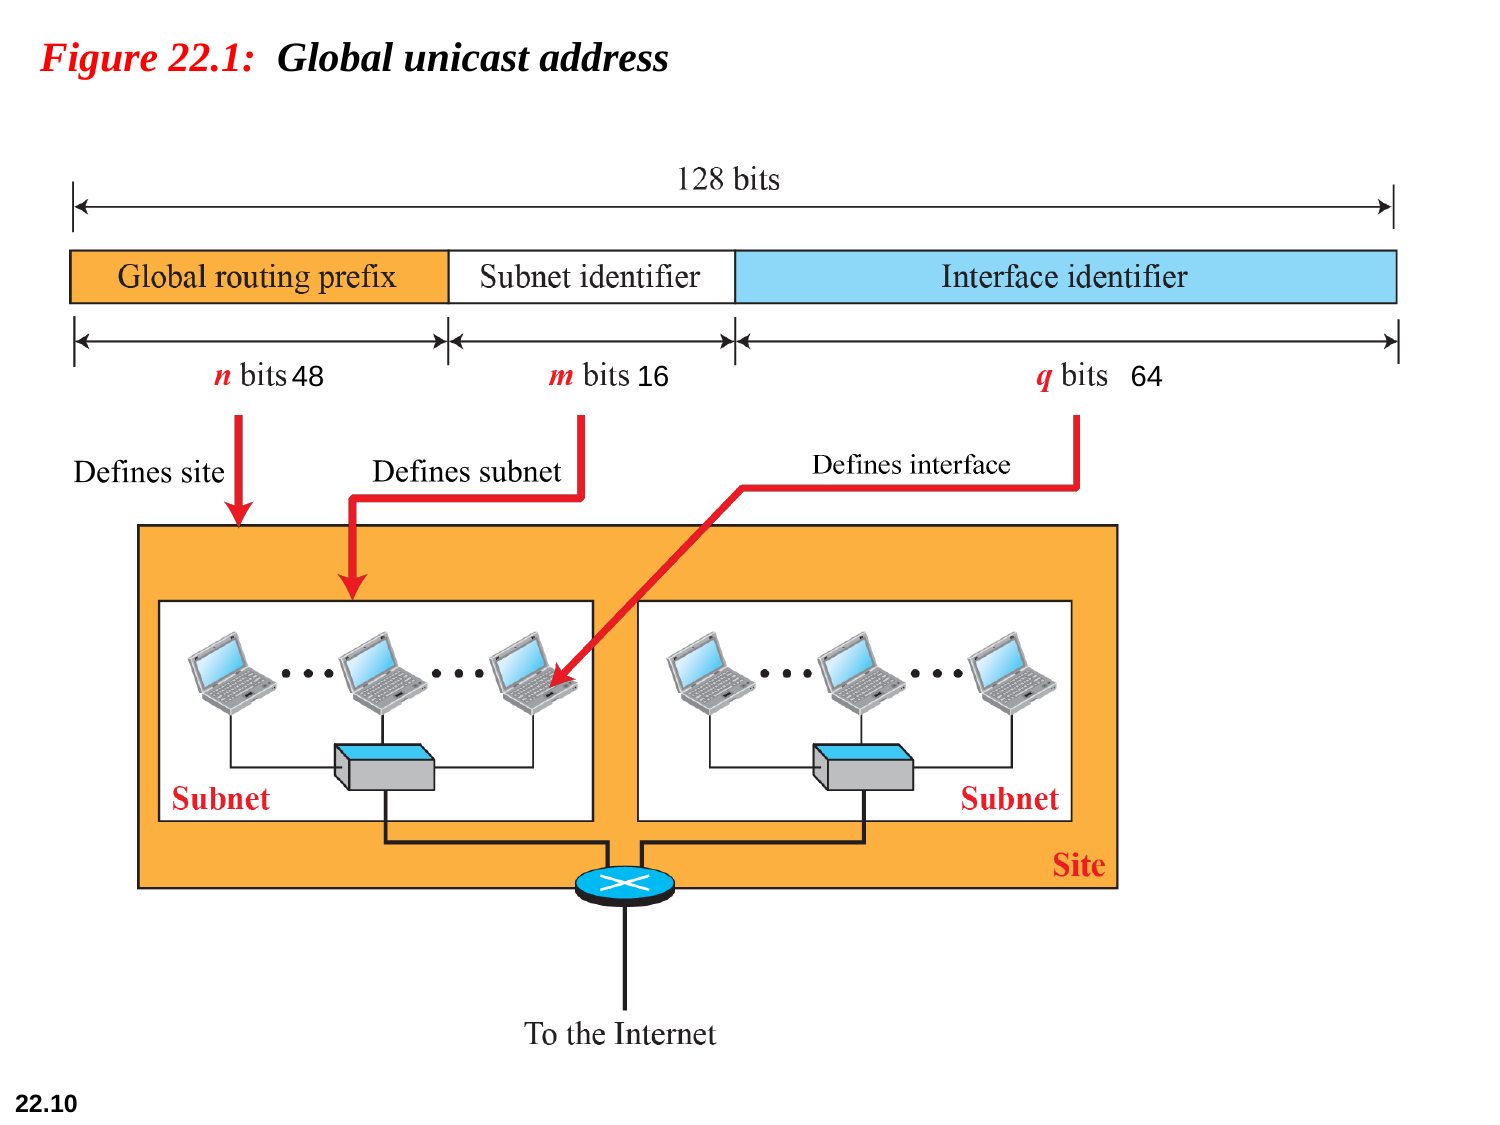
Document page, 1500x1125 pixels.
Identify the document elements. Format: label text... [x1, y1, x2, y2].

picture [69, 162, 1401, 395]
picture [74, 415, 1119, 1054]
text_box 22.10 [0, 1049, 313, 1125]
text_box Figure 22.1: Global unicast address [24, 22, 1363, 87]
